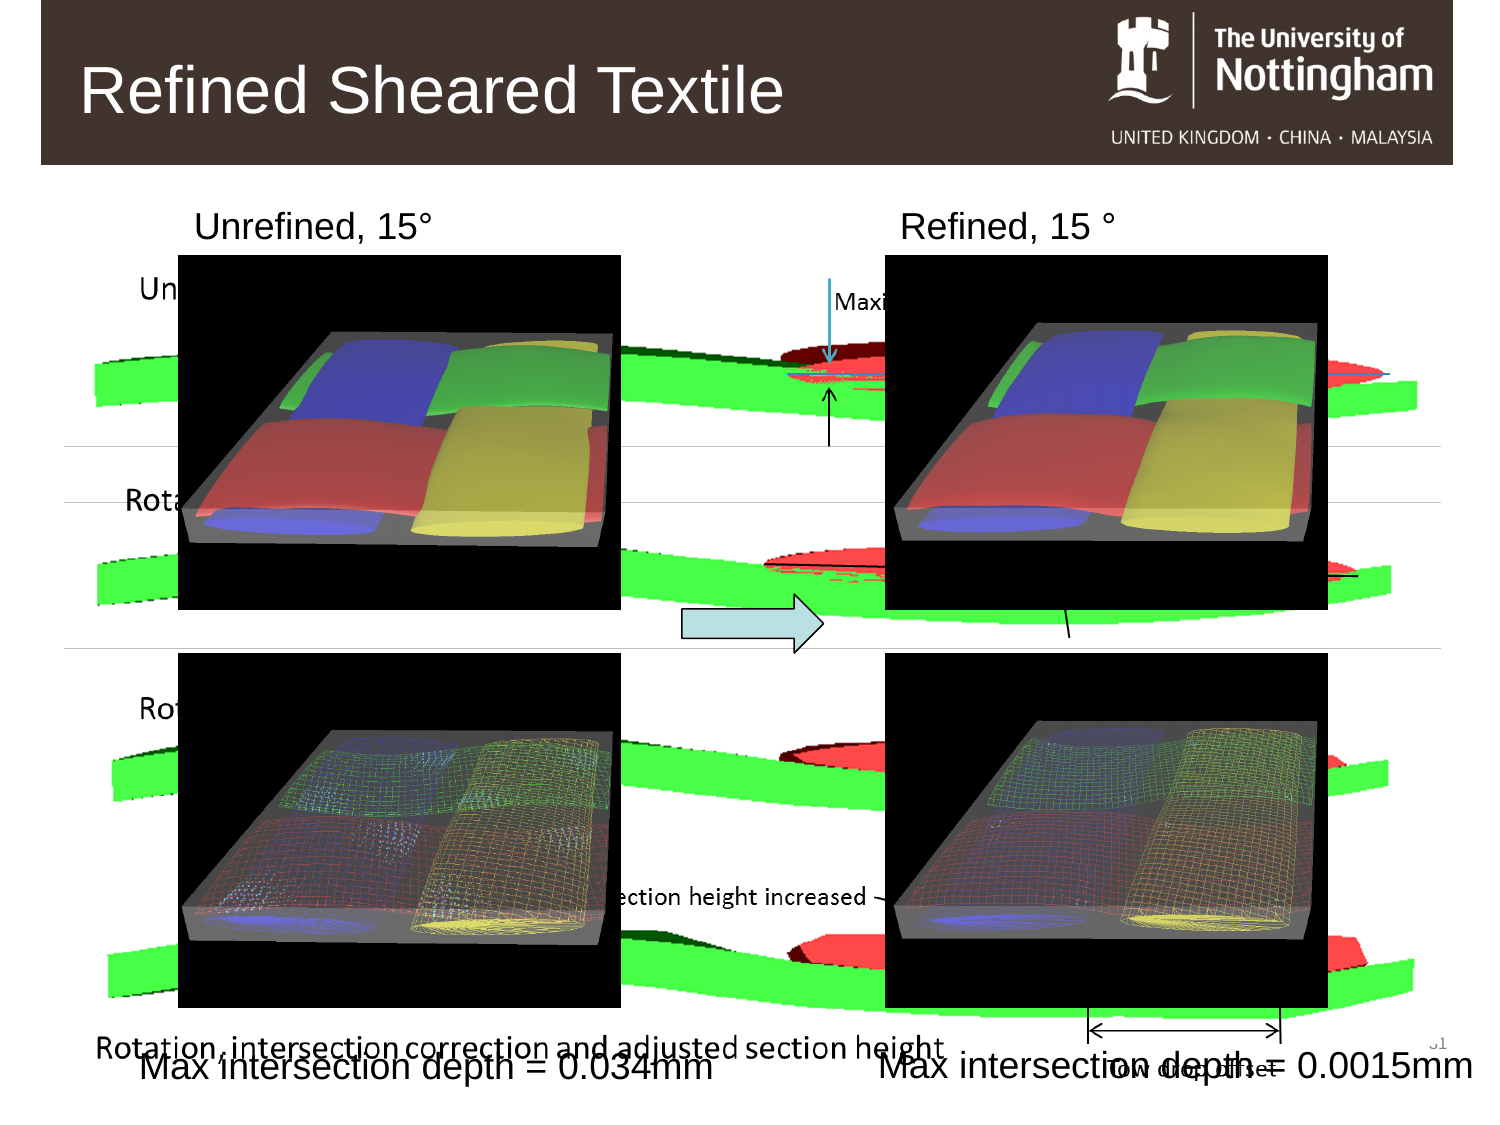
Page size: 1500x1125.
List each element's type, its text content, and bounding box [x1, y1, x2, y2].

picture [64, 255, 1442, 1099]
text_box Refined Sheared Textile [64, 39, 928, 135]
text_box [123, 194, 1500, 1096]
picture [41, 0, 1453, 165]
